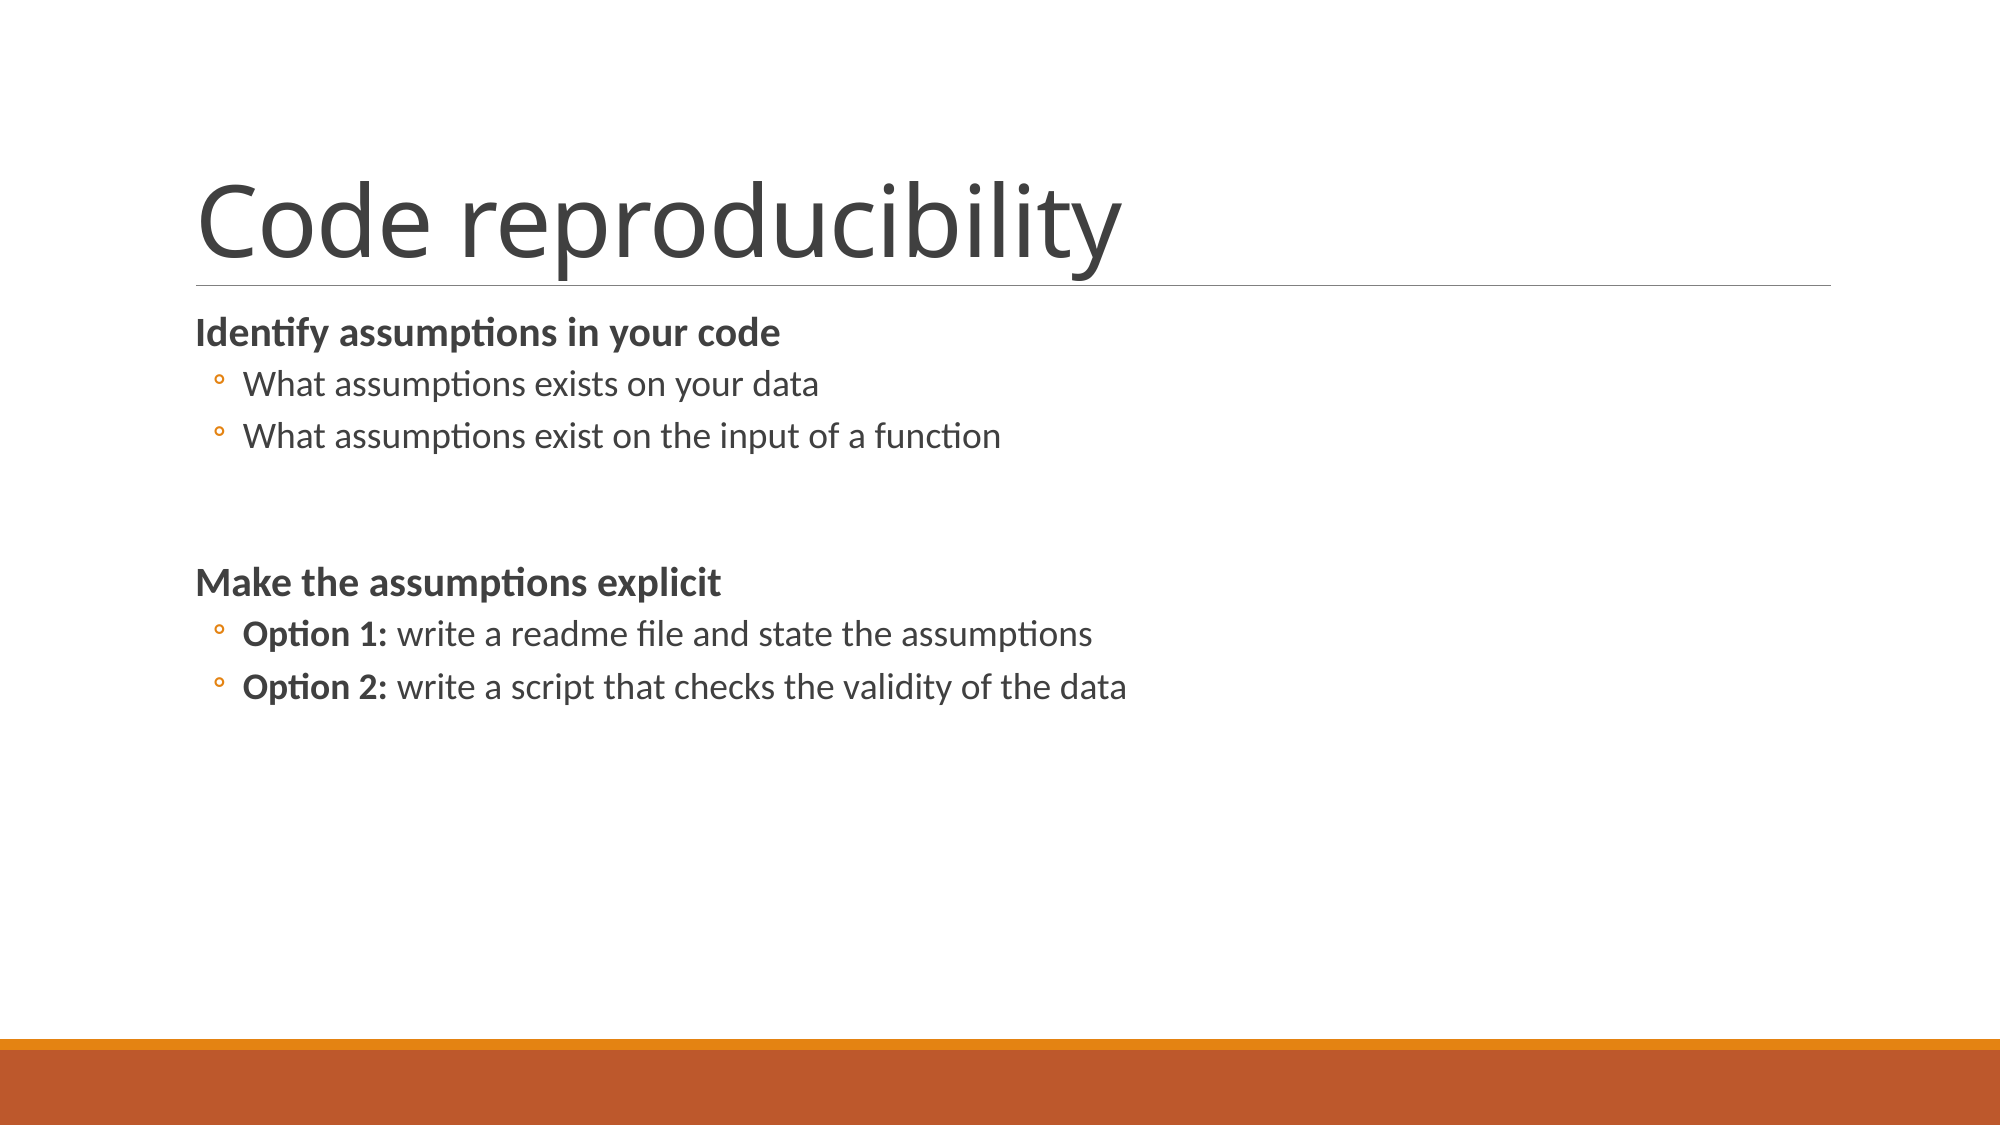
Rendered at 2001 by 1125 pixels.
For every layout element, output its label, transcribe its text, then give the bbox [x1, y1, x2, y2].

title Code reproducibility [180, 47, 1830, 285]
list Identify assumptions in your code What assumptions exists on your data What assumptions exist on the input of a function Make the assumptions explicit Option 1: write a readme file and state the assumptions Option 2: write a script that checks the validity of the data [180, 302, 1830, 963]
